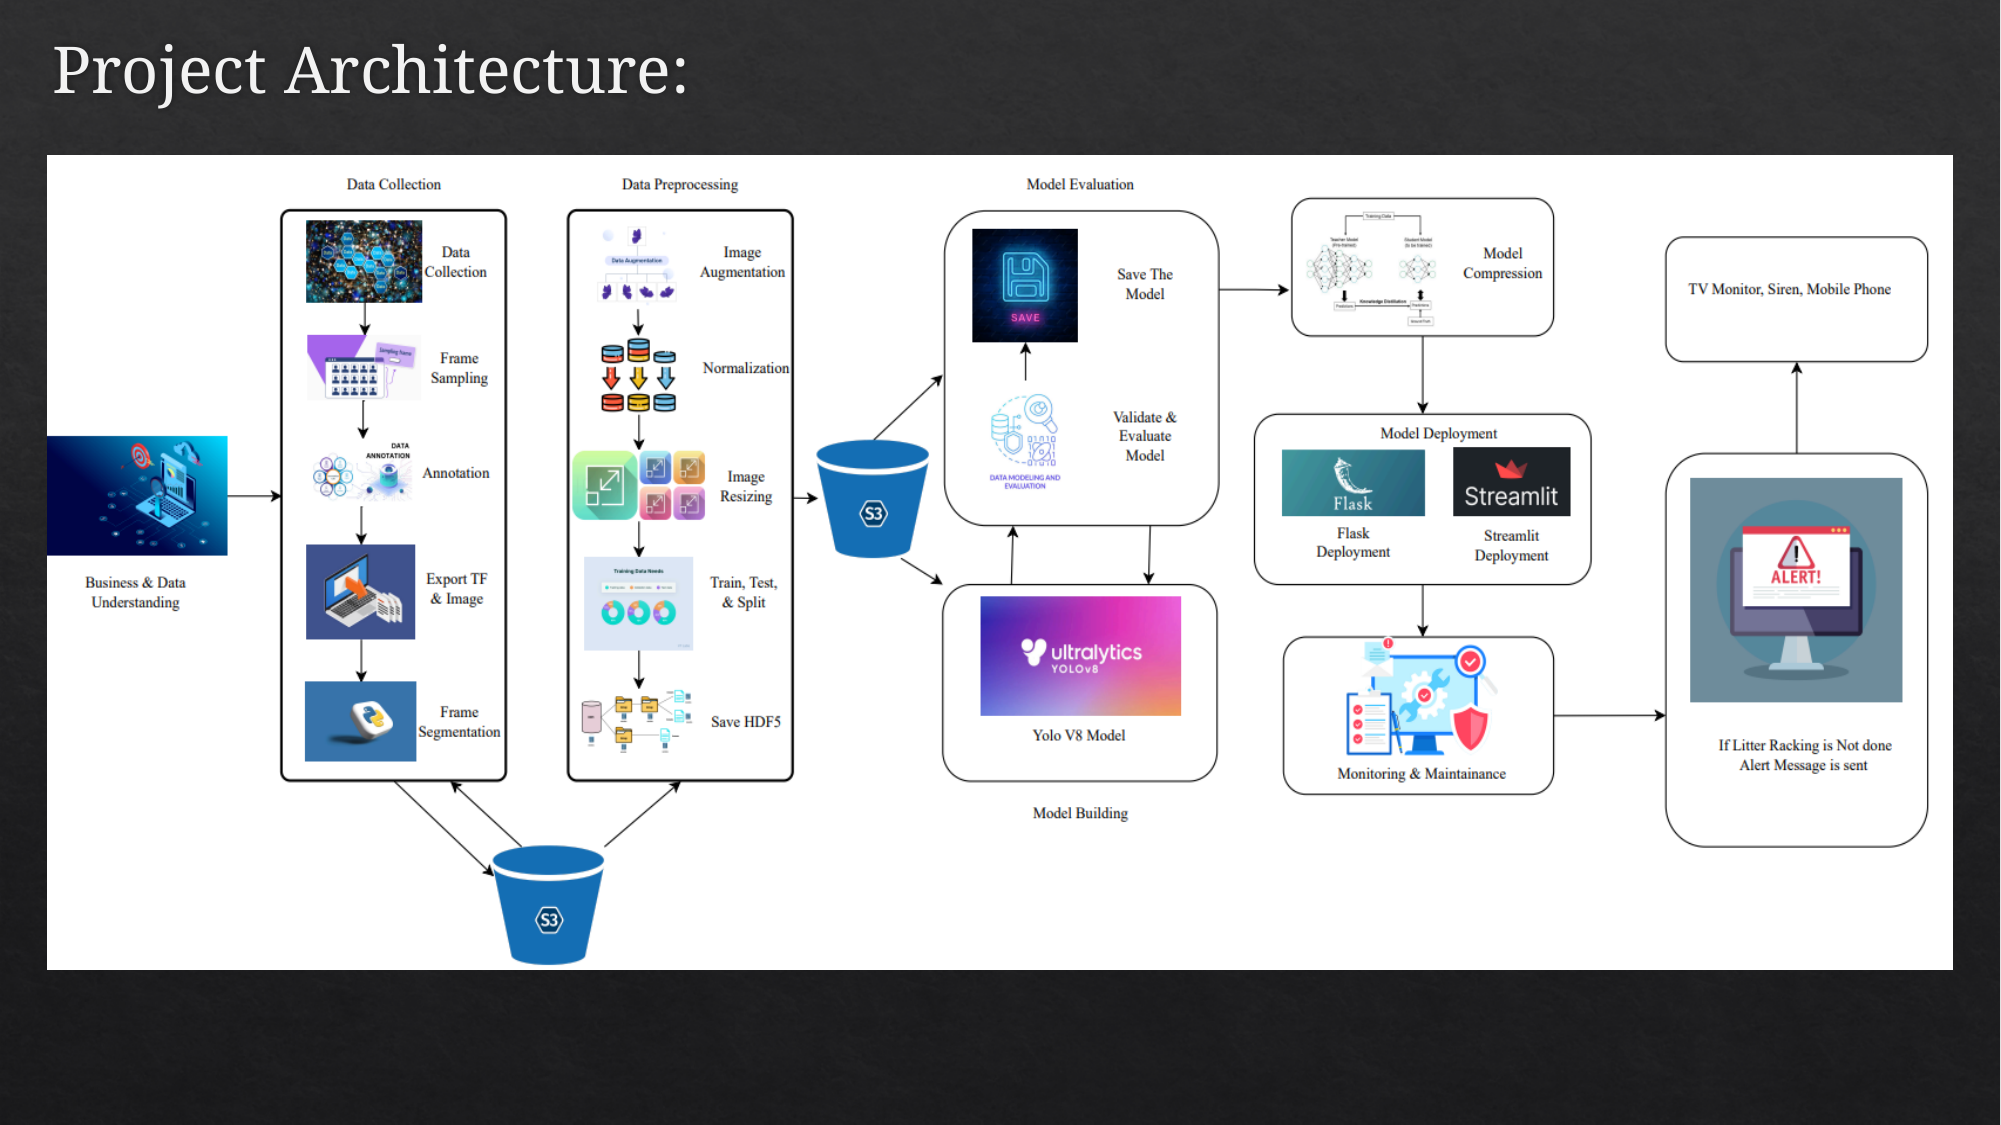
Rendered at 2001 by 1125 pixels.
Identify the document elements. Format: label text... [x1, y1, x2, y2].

picture [46, 155, 1953, 970]
title Project Architecture: [37, 30, 1763, 116]
